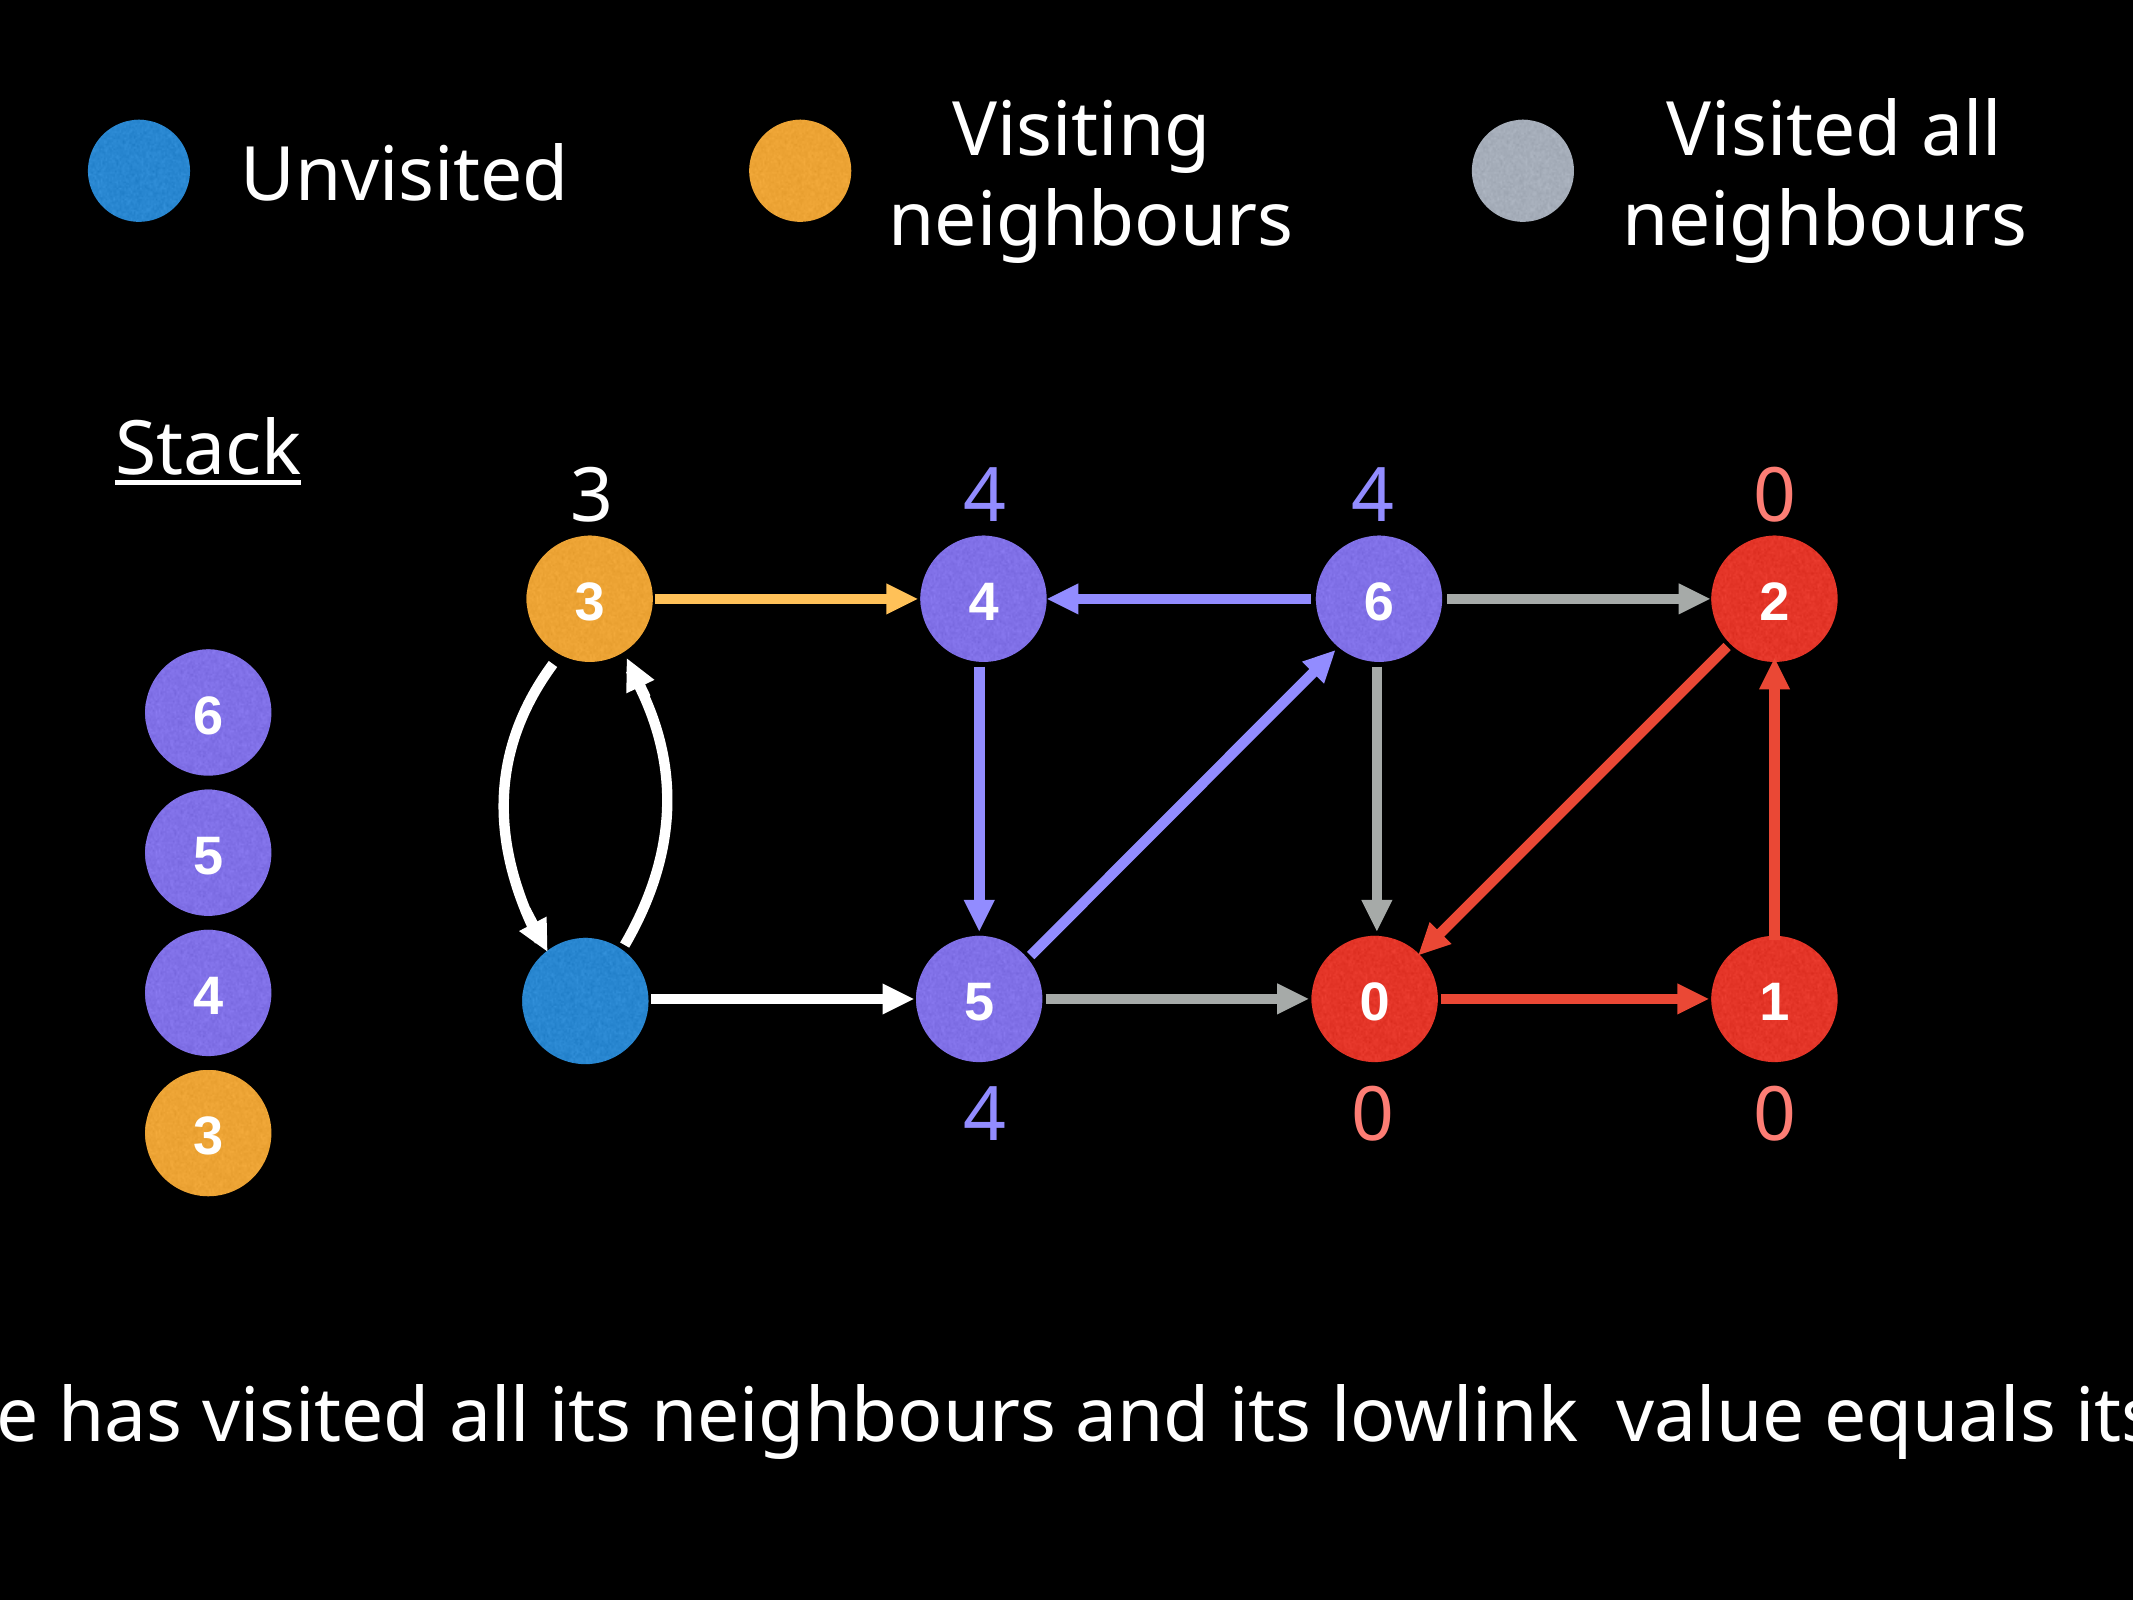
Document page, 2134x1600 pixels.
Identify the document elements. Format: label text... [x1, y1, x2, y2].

text_box 0 [1342, 1065, 1403, 1164]
text_box 4 [1342, 438, 1403, 535]
text_box Unvisited [231, 117, 578, 225]
text_box When a completed SCC is found (current node has visited all its neighbours and its lowlink value equals its id) pop off all associated nodes off the stack. [0, 1358, 2134, 1466]
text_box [498, 535, 1838, 1065]
text_box 4 [955, 1065, 1016, 1164]
text_box [749, 119, 822, 222]
text_box 4 [955, 438, 1016, 535]
text_box 0 [1745, 1065, 1805, 1164]
text_box [1471, 119, 1574, 222]
text_box 0 [1745, 438, 1805, 535]
text_box 6 [145, 649, 272, 776]
text_box 4 [145, 929, 272, 1057]
text_box Visiting neighbours [822, 72, 1340, 270]
text_box Stack [106, 391, 310, 498]
text_box 3 [561, 438, 622, 535]
text_box [87, 119, 191, 222]
text_box 5 [145, 789, 272, 916]
text_box 3 [145, 1070, 272, 1197]
text_box Visited all neighbours [1613, 72, 2056, 270]
